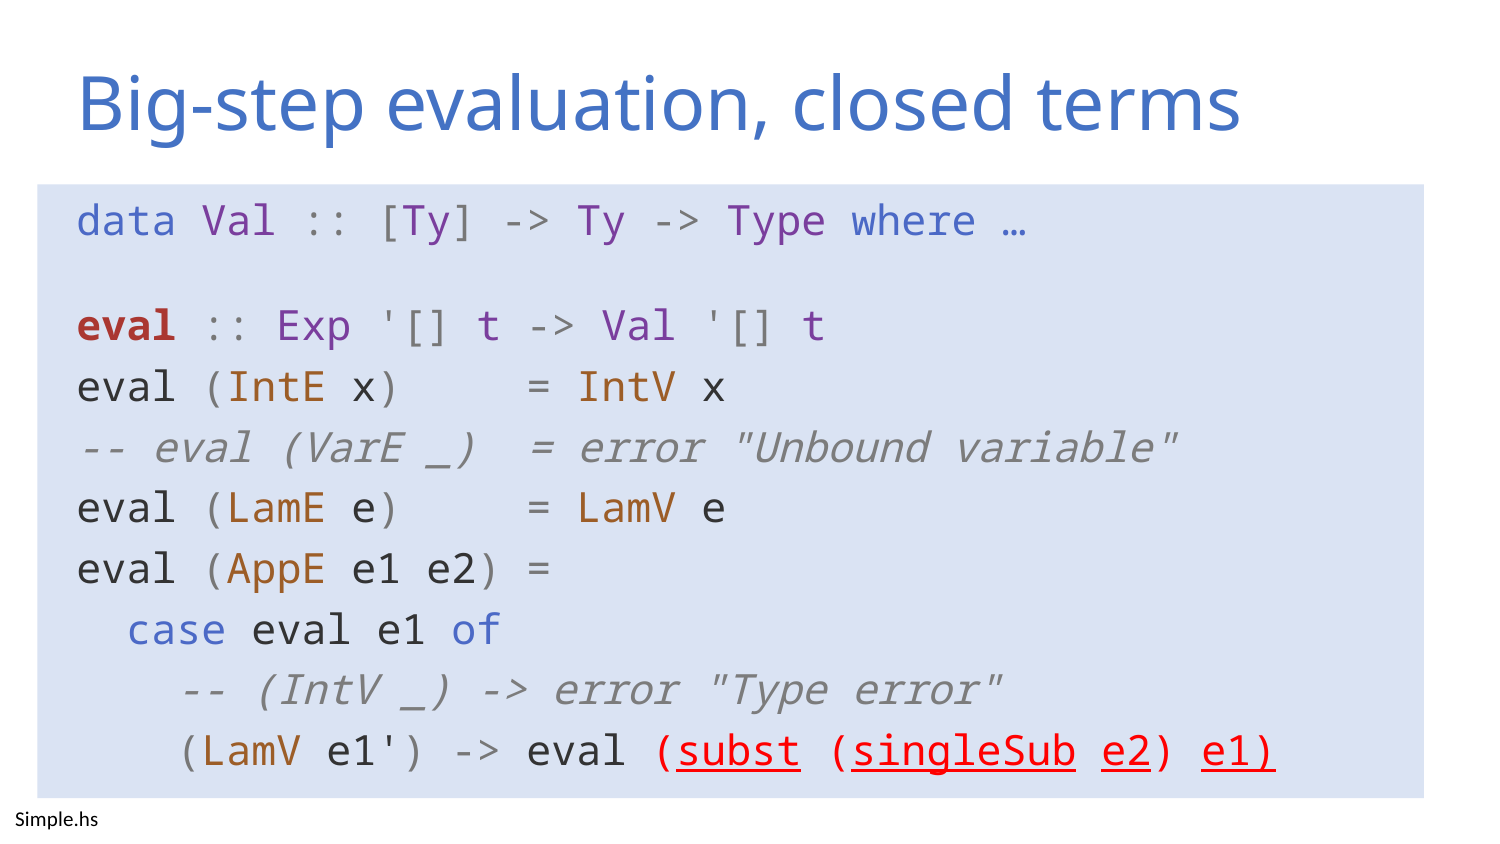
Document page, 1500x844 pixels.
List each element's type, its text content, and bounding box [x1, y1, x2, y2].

text_box Simple.hs [0, 798, 114, 839]
text_box [36, 183, 1425, 799]
title Big-step evaluation, closed terms [61, 39, 1356, 174]
list data Val :: [Ty] -> Ty -> Type where … eval :: Exp '[] t -> Val '[] t eval (IntE x) = IntV x -- eval (VarE _) = error "Unbound variable" eval (LamE e) = LamV e eval (AppE e1 e2) = case eval e1 of -- (IntV _) -> error "Type error" (LamV e1') -> eval (subst (singleSub e2) e1) [61, 191, 1466, 760]
